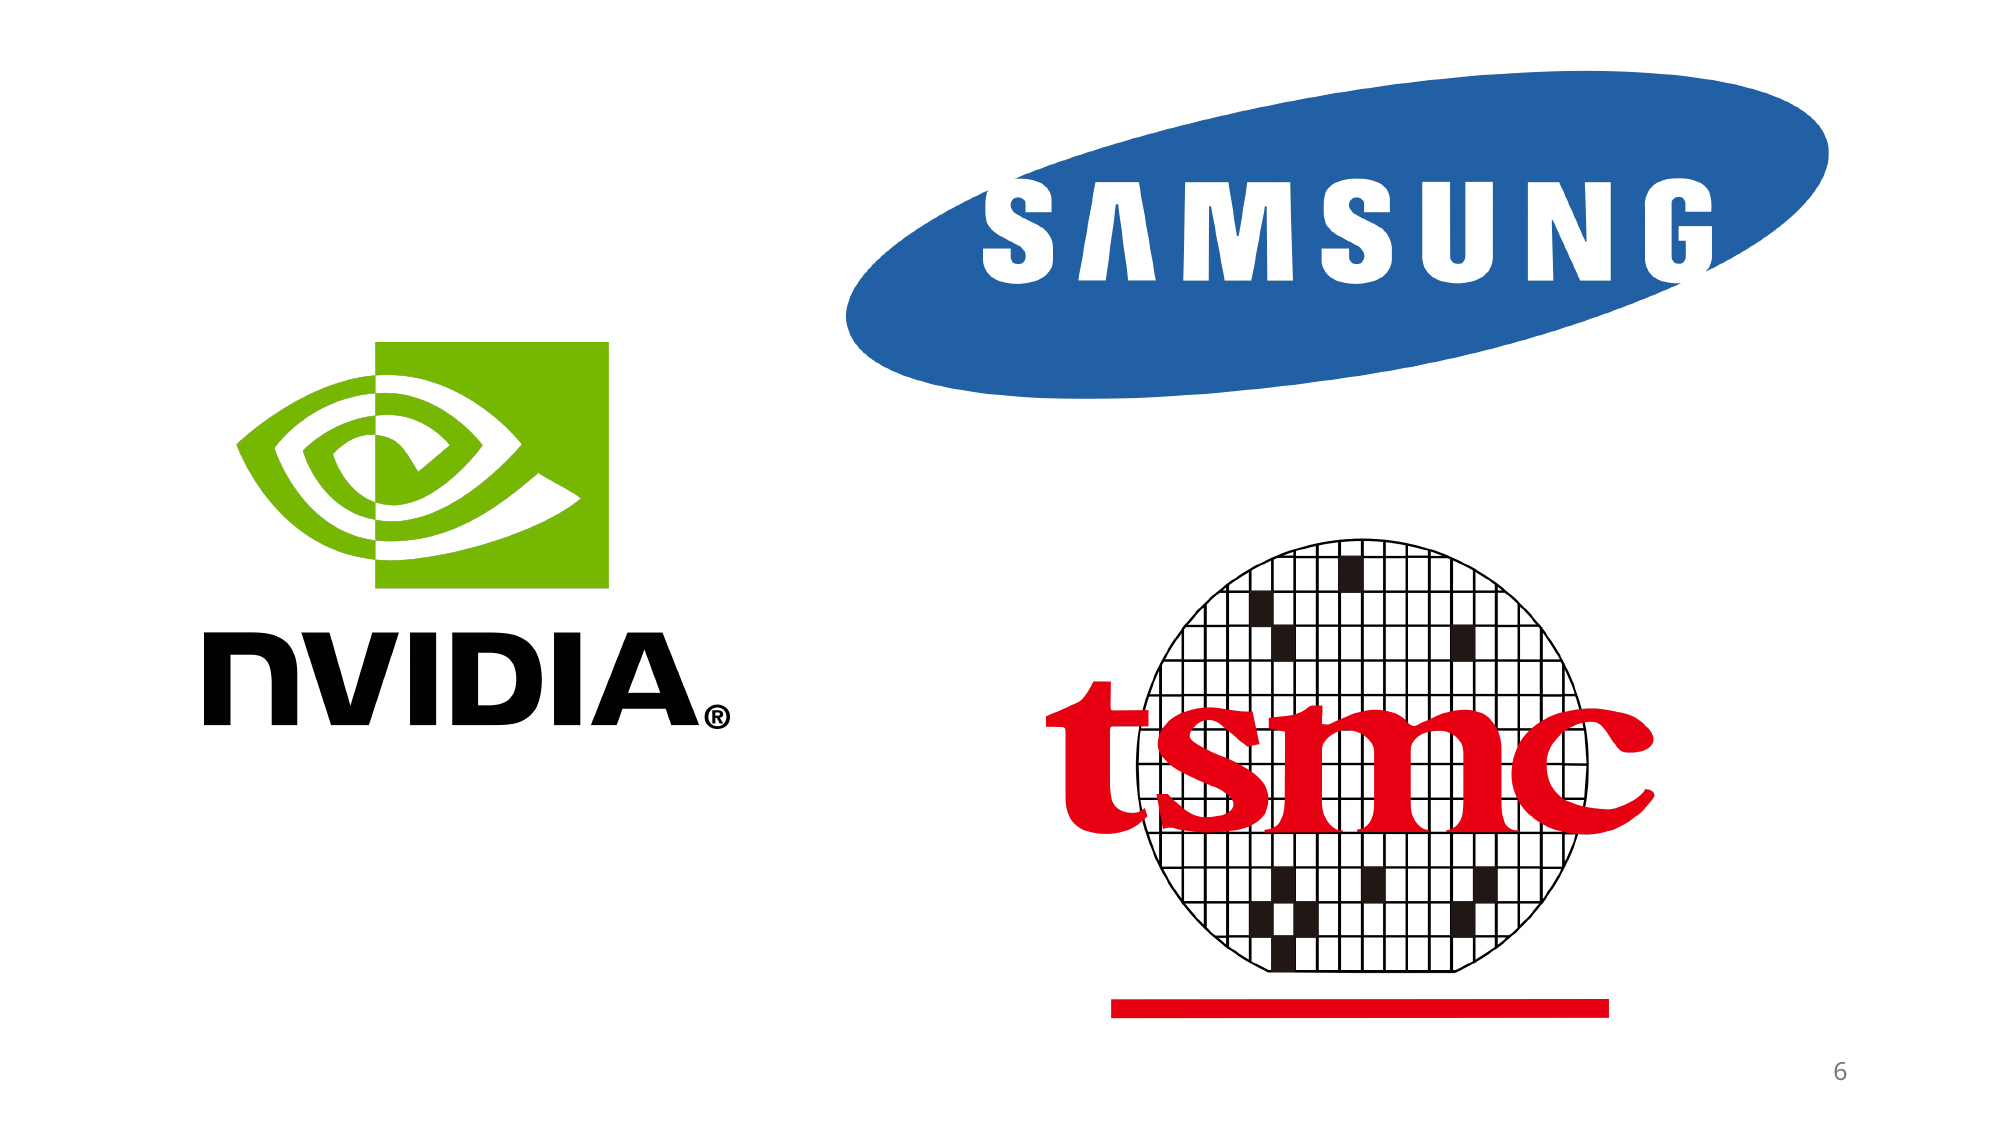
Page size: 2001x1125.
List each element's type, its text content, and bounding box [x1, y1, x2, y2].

picture [204, 342, 731, 730]
slide_number 6 [1412, 1042, 1863, 1103]
picture [844, 69, 1830, 399]
picture [1041, 535, 1660, 1024]
